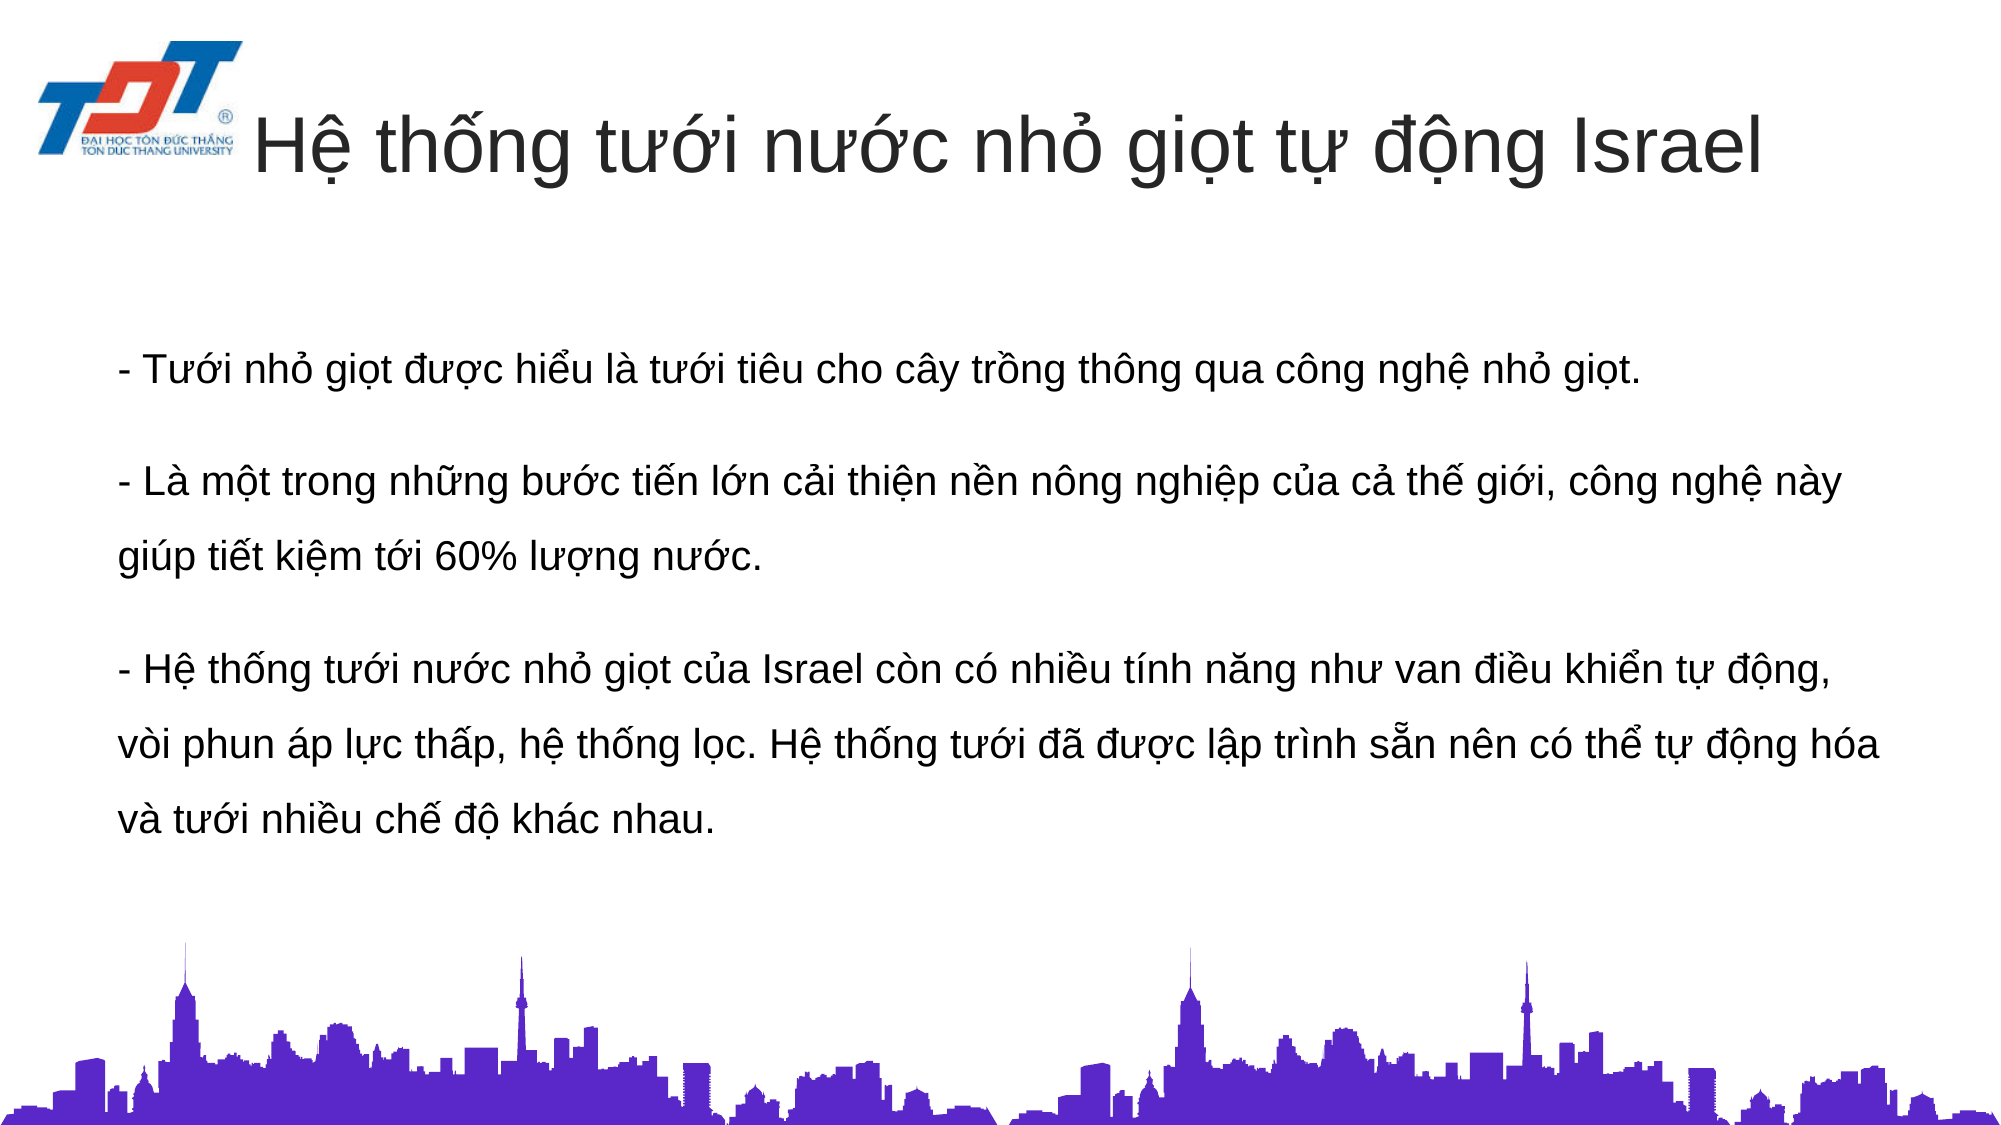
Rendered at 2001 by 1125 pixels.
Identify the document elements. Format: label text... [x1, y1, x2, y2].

picture [38, 41, 243, 155]
text_box - Tưới nhỏ giọt được hiểu là tưới tiêu cho cây trồng thông qua công nghệ nhỏ giọt. - Là một trong những bước tiến lớn cải thiện nền nông nghiệp của cả thế giới, công nghệ này giúp tiết kiệm tới 60% lượng nước. - Hệ thống tưới nước nhỏ giọt của Israel còn có nhiều tính năng như van điều khiển tự động, vòi phun áp lực thấp, hệ thống lọc. Hệ thống tưới đã được lập trình sẵn nên có thể tự động hóa và tưới nhiều chế độ khác nhau. [111, 316, 1889, 887]
list Hệ thống tưới nước nhỏ giọt tự động Israel [59, 87, 1959, 207]
